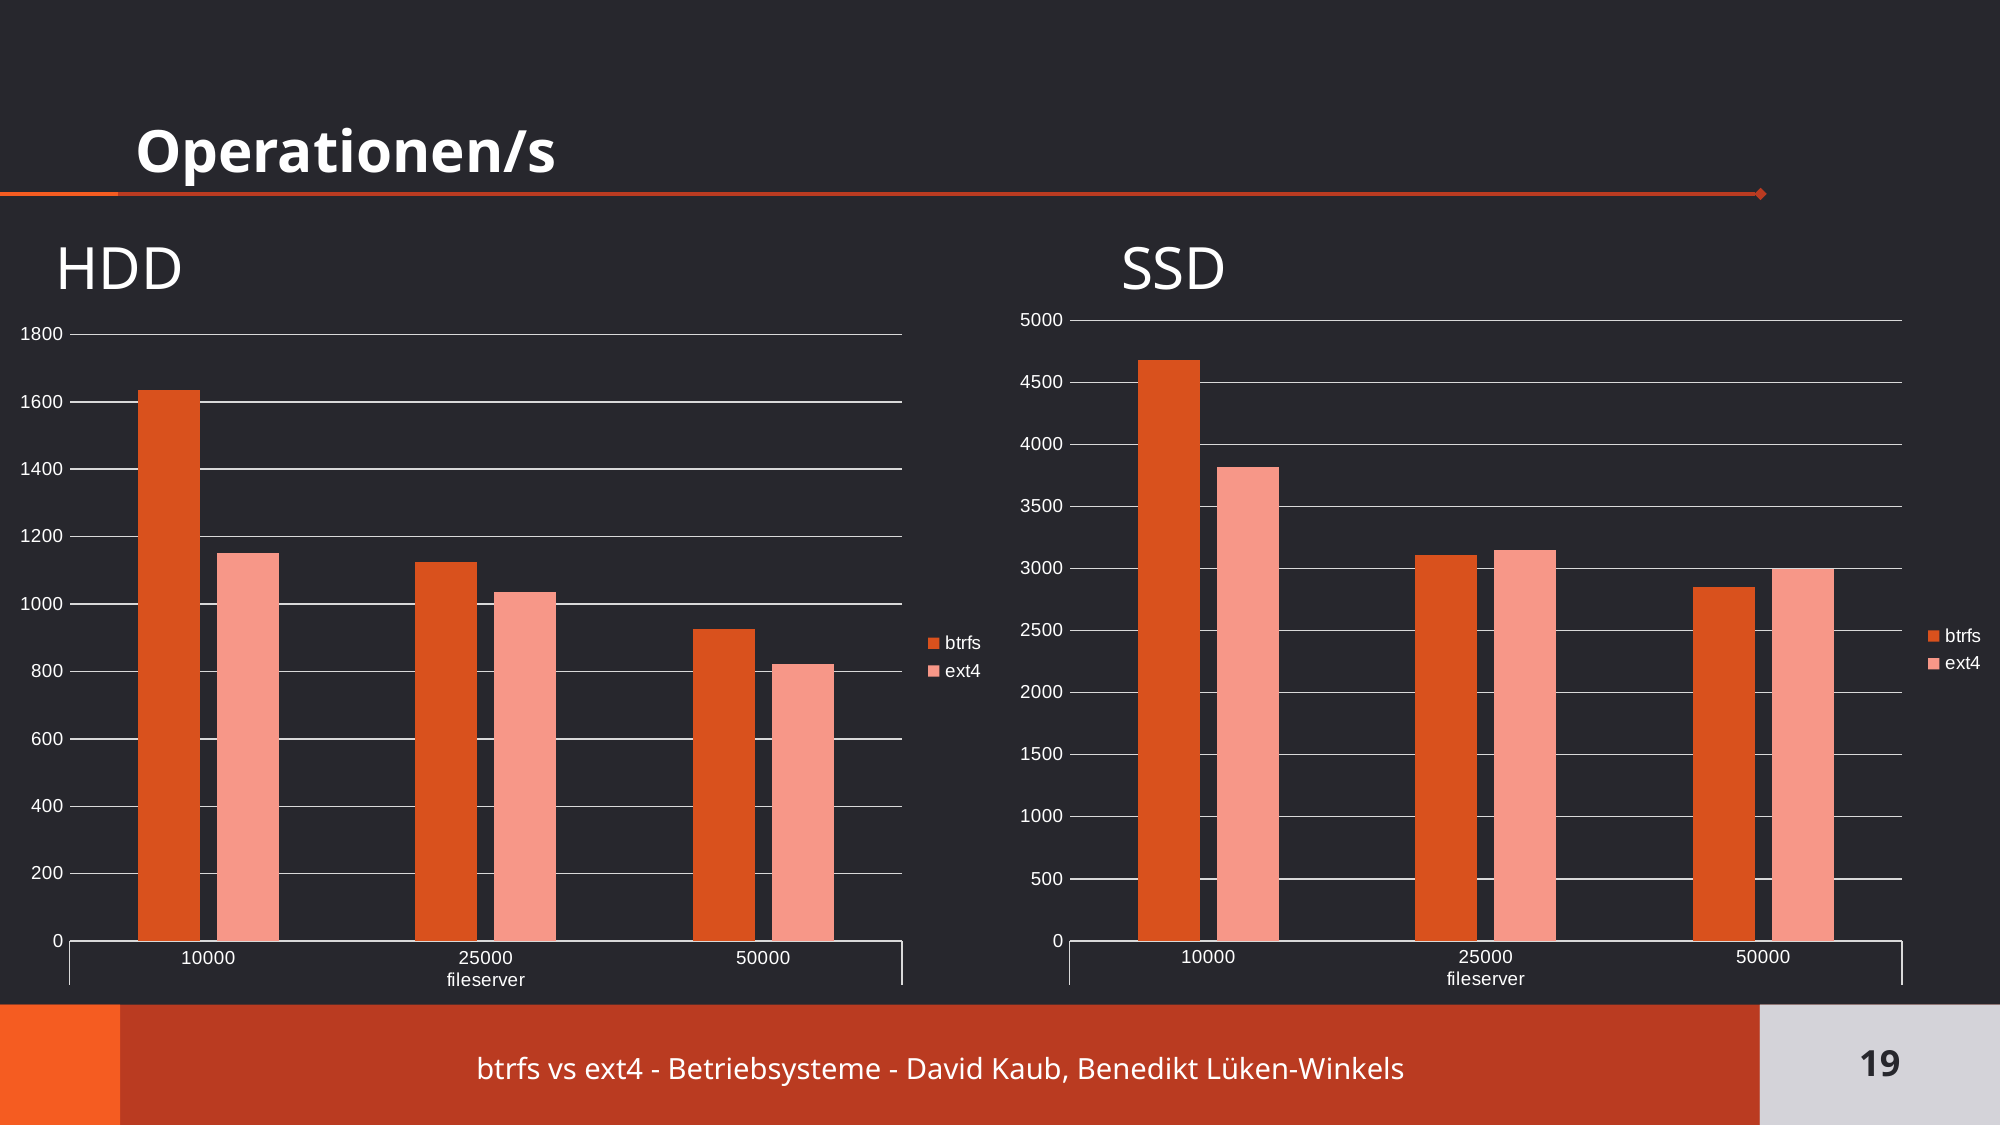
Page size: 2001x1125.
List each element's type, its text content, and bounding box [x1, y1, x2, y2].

slide_number 19 [1759, 1012, 2000, 1125]
text_box HDD [41, 223, 200, 308]
footer btrfs vs ext4 - Betriebsysteme - David Kaub, Benedikt Lüken-Winkels [172, 1042, 1709, 1103]
chart [0, 294, 2000, 1005]
title Operationen/s [120, 79, 1760, 200]
text_box SSD [1106, 223, 1243, 293]
